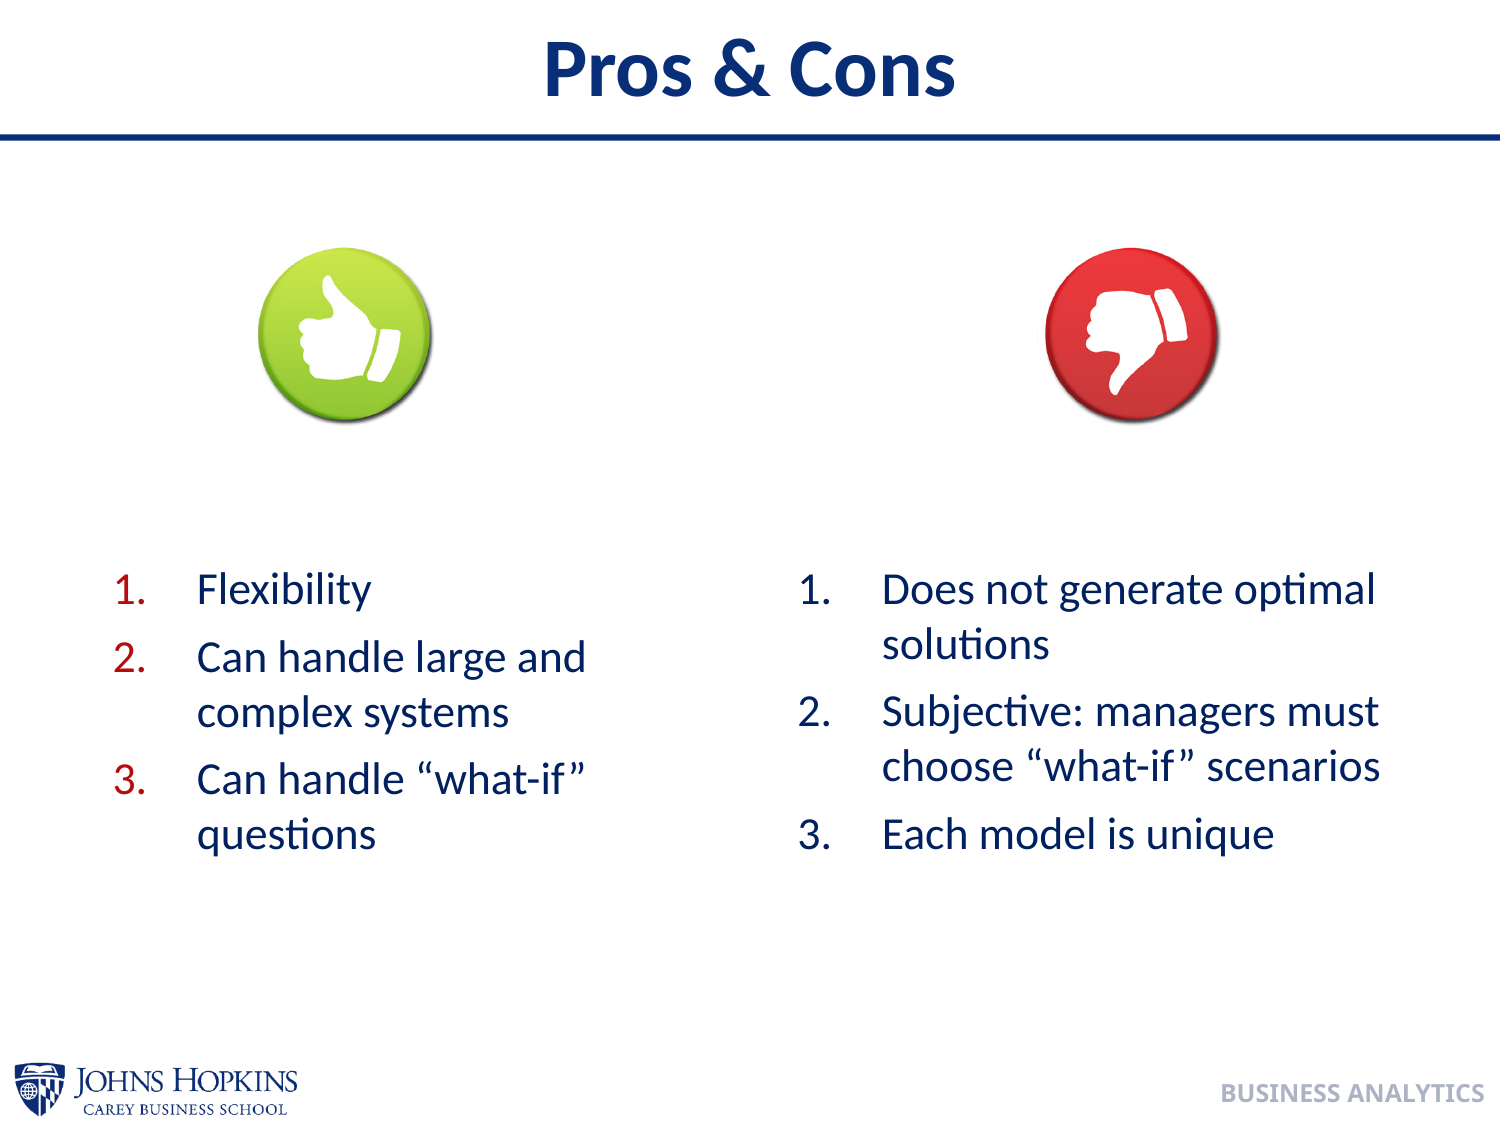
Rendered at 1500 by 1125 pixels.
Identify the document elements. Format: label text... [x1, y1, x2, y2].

picture [0, 1008, 350, 1125]
title Pros & Cons [23, 14, 1477, 113]
list Flexibility Can handle large and complex systems Can handle “what-if” questions [97, 399, 750, 1025]
picture [244, 196, 438, 473]
text_box Does not generate optimal solutions Subjective: managers must choose “what-if” scenarios Each model is unique [782, 442, 1500, 983]
picture [1037, 196, 1234, 473]
